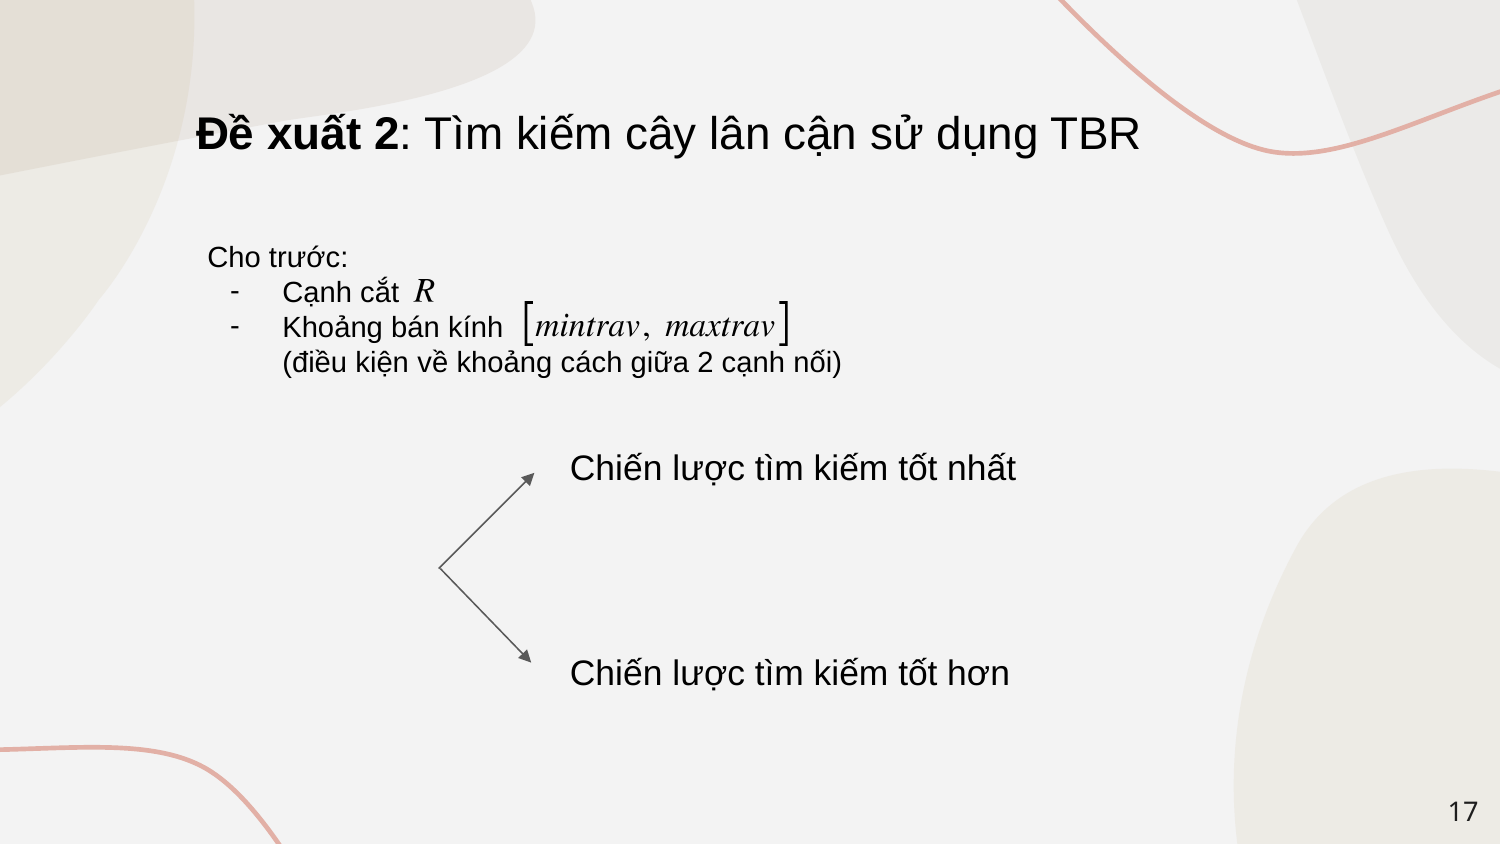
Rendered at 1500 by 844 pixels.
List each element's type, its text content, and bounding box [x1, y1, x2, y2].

picture [522, 301, 790, 347]
slide_number ‹#› [1403, 779, 1494, 844]
text_box Chiến lược tìm kiếm tốt nhất [554, 430, 1062, 503]
text_box Đề xuất 2: Tìm kiếm cây lân cận sử dụng TBR [181, 88, 1297, 174]
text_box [438, 472, 535, 569]
text_box Chiến lược tìm kiếm tốt hơn [554, 635, 1062, 708]
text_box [439, 568, 532, 663]
text_box Cho trước: Cạnh cắt Khoảng bán kính (điều kiện về khoảng cách giữa 2 cạnh nối) [192, 222, 1159, 393]
picture [413, 279, 437, 303]
